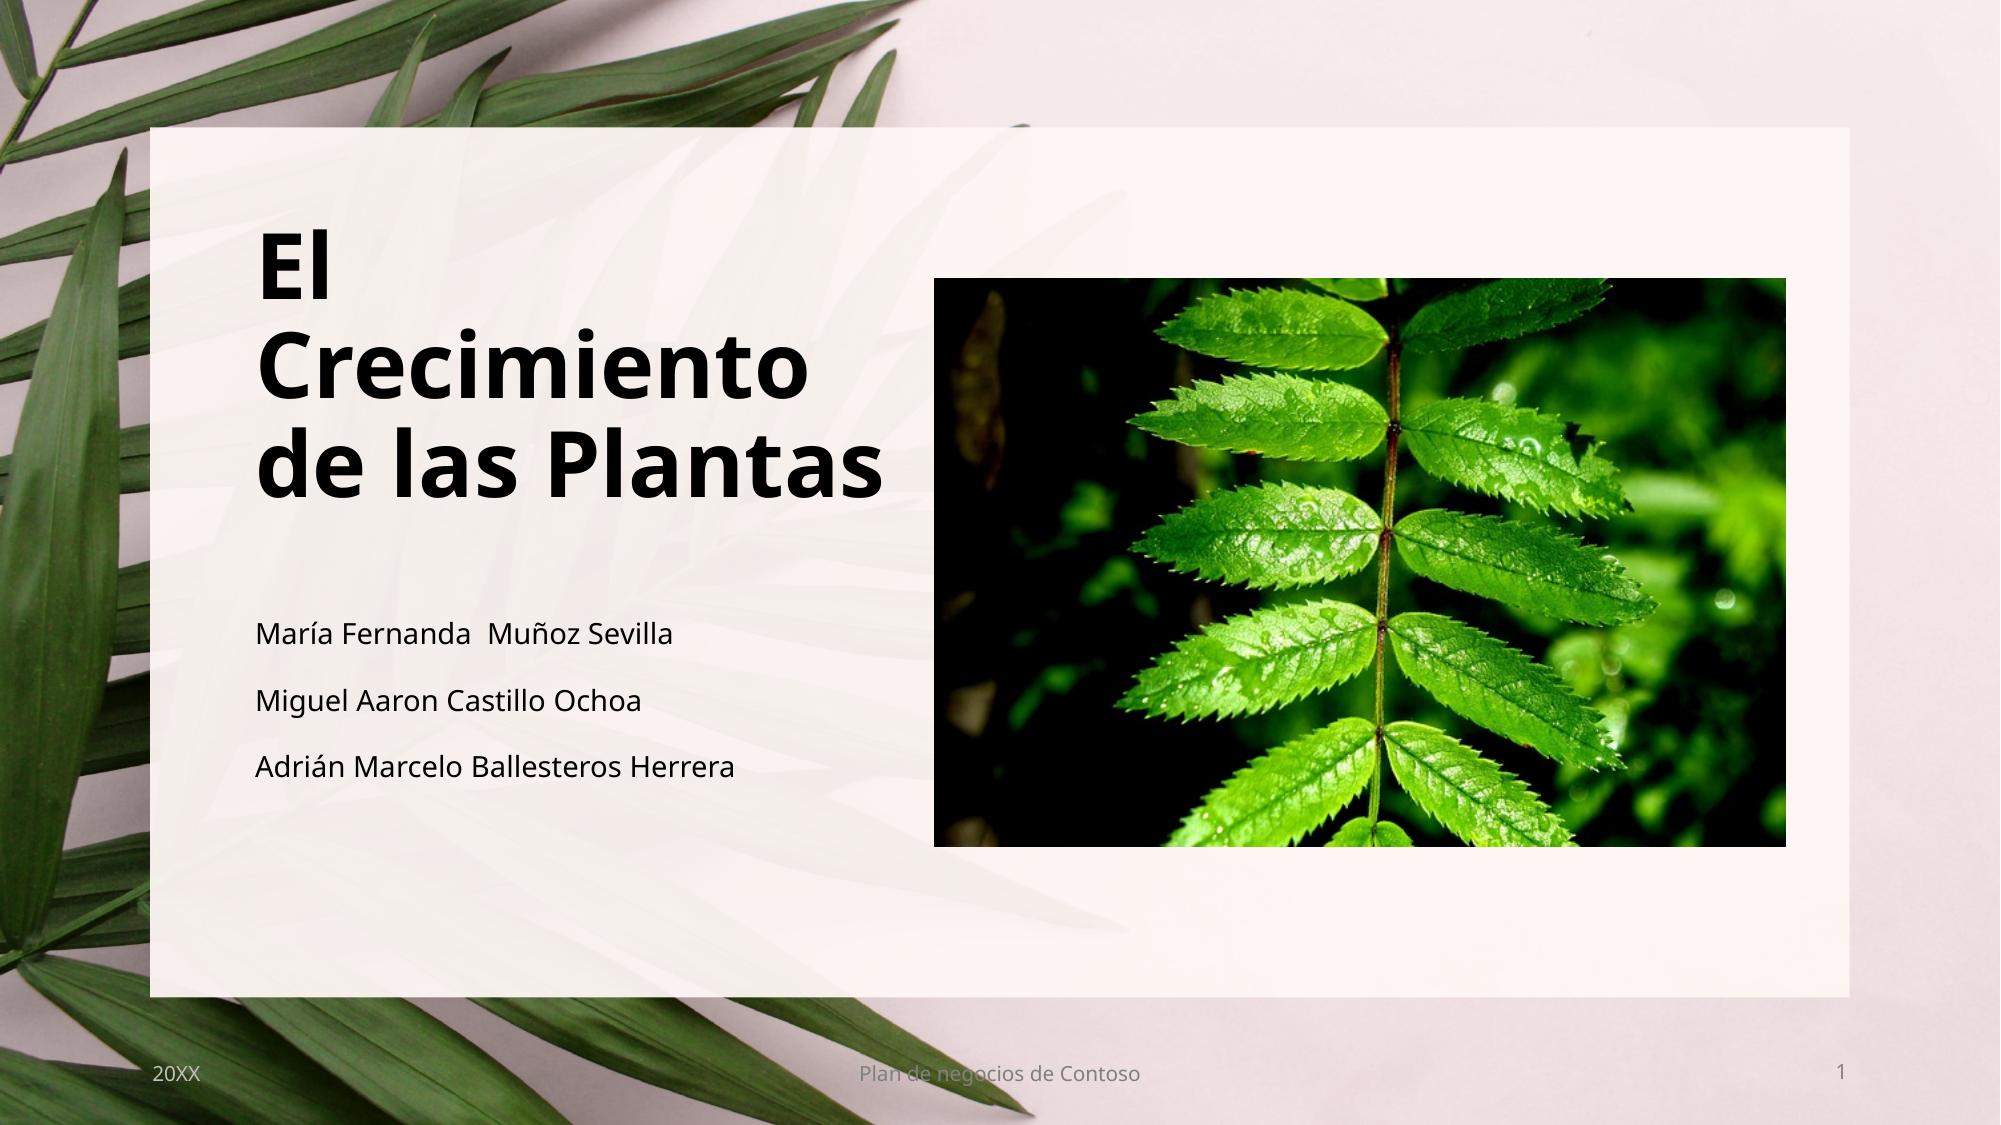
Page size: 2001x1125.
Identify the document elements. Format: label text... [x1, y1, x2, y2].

list María Fernanda Muñoz Sevilla Miguel Aaron Castillo Ochoa Adrián Marcelo Ballesteros Herrera [240, 597, 911, 959]
picture [0, 0, 2000, 1125]
footer Plan de negocios de Contoso [662, 1042, 1338, 1103]
slide_number 20XX [137, 1042, 588, 1103]
slide_number 1 [1412, 1042, 1863, 1103]
title El Crecimiento de las Plantas [240, 299, 911, 438]
